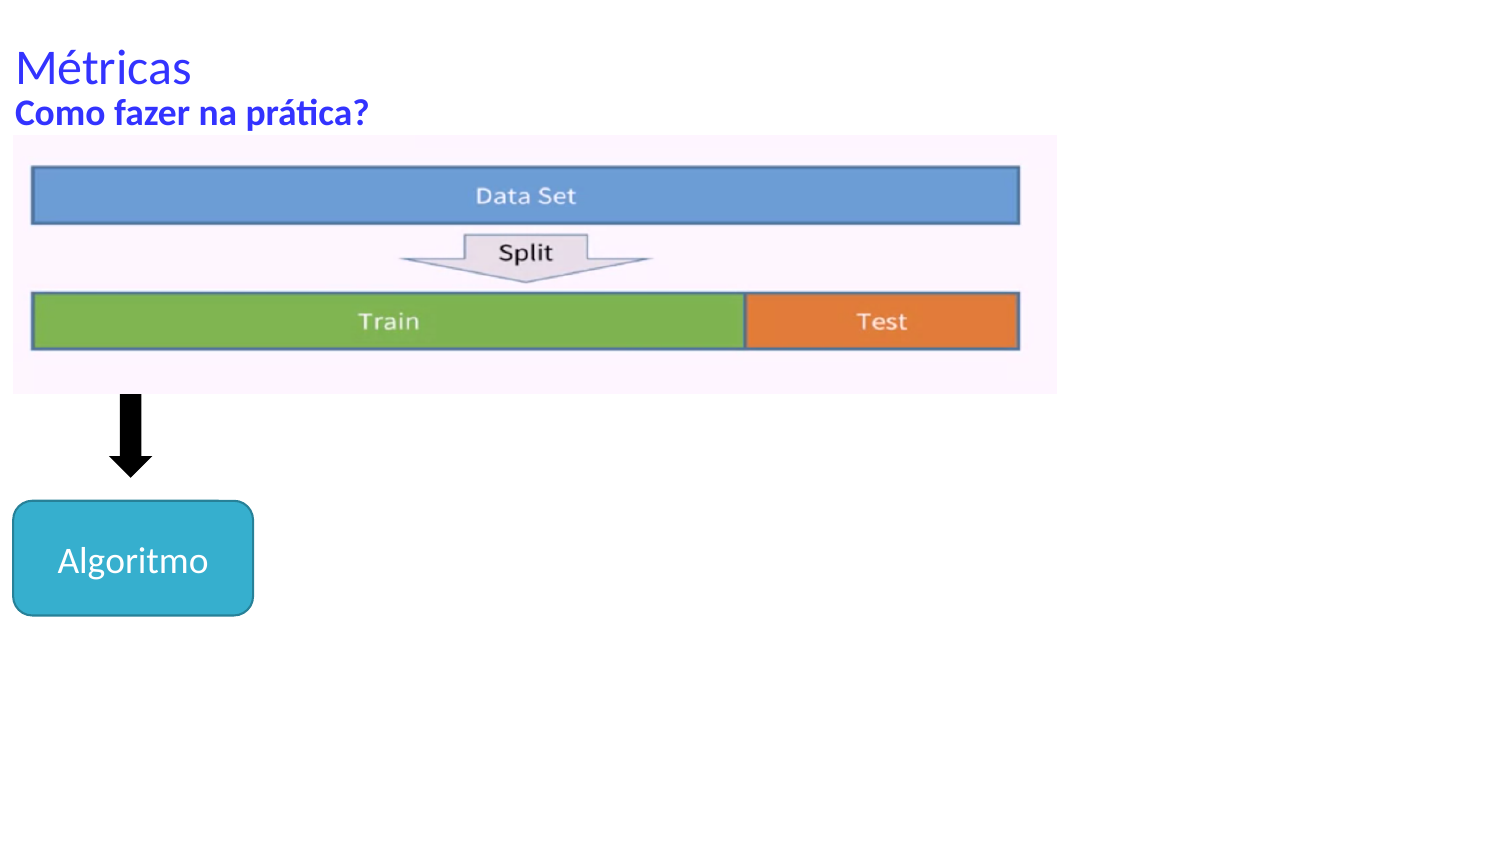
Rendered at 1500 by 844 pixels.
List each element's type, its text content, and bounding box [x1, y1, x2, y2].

text_box [108, 394, 153, 478]
title Métricas [0, 0, 1277, 138]
list Como fazer na prática? [0, 17, 910, 142]
text_box Algoritmo [12, 499, 255, 617]
picture [13, 135, 1057, 394]
